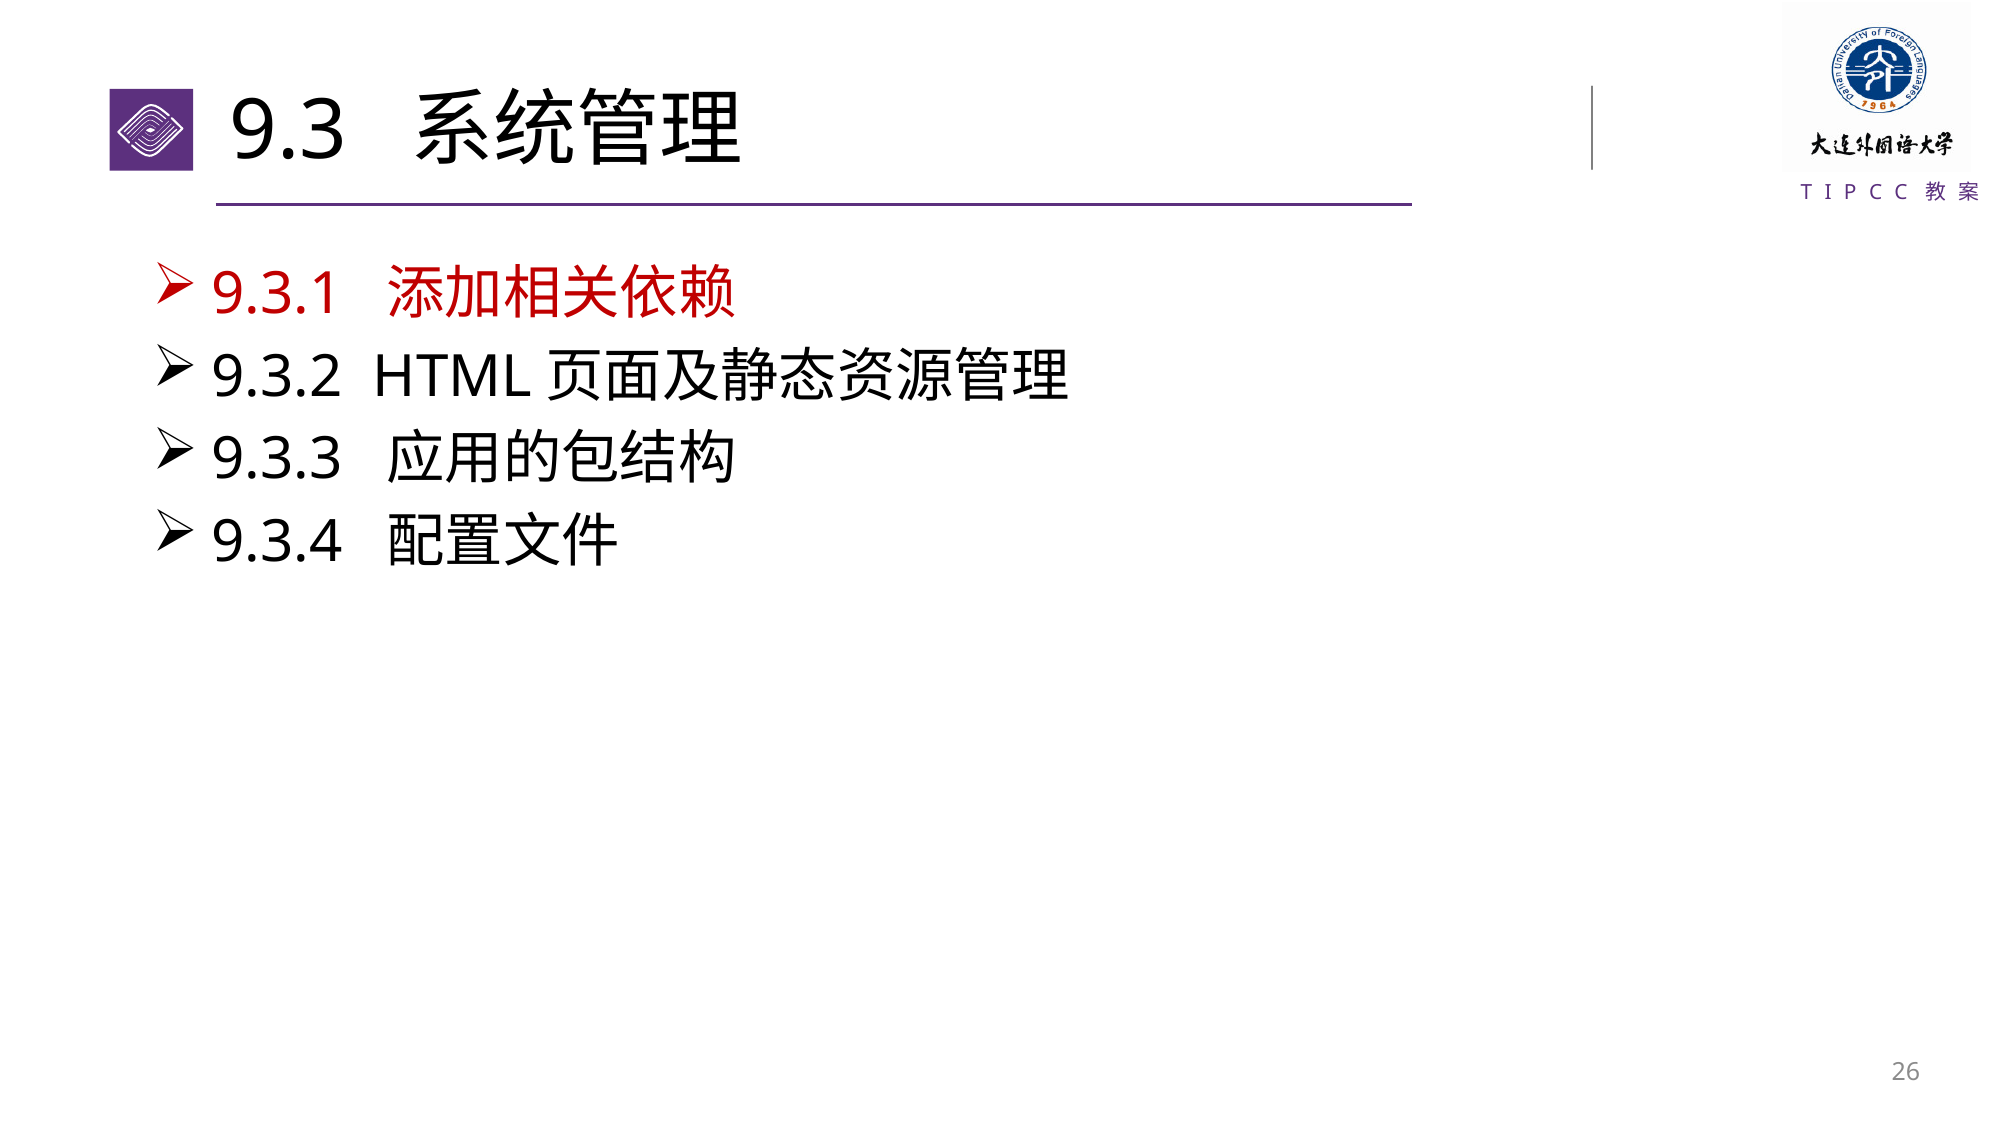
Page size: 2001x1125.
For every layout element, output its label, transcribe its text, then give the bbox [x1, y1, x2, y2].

slide_number 25 [1485, 1042, 1936, 1103]
title 9.3 系统管理 [214, 59, 1564, 205]
picture [1782, 2, 1971, 172]
list 9.3.1 添加相关依赖 9.3.2 HTML页面及静态资源管理 9.3.3 应用的包结构 9.3.4 配置文件 [137, 247, 1863, 1001]
